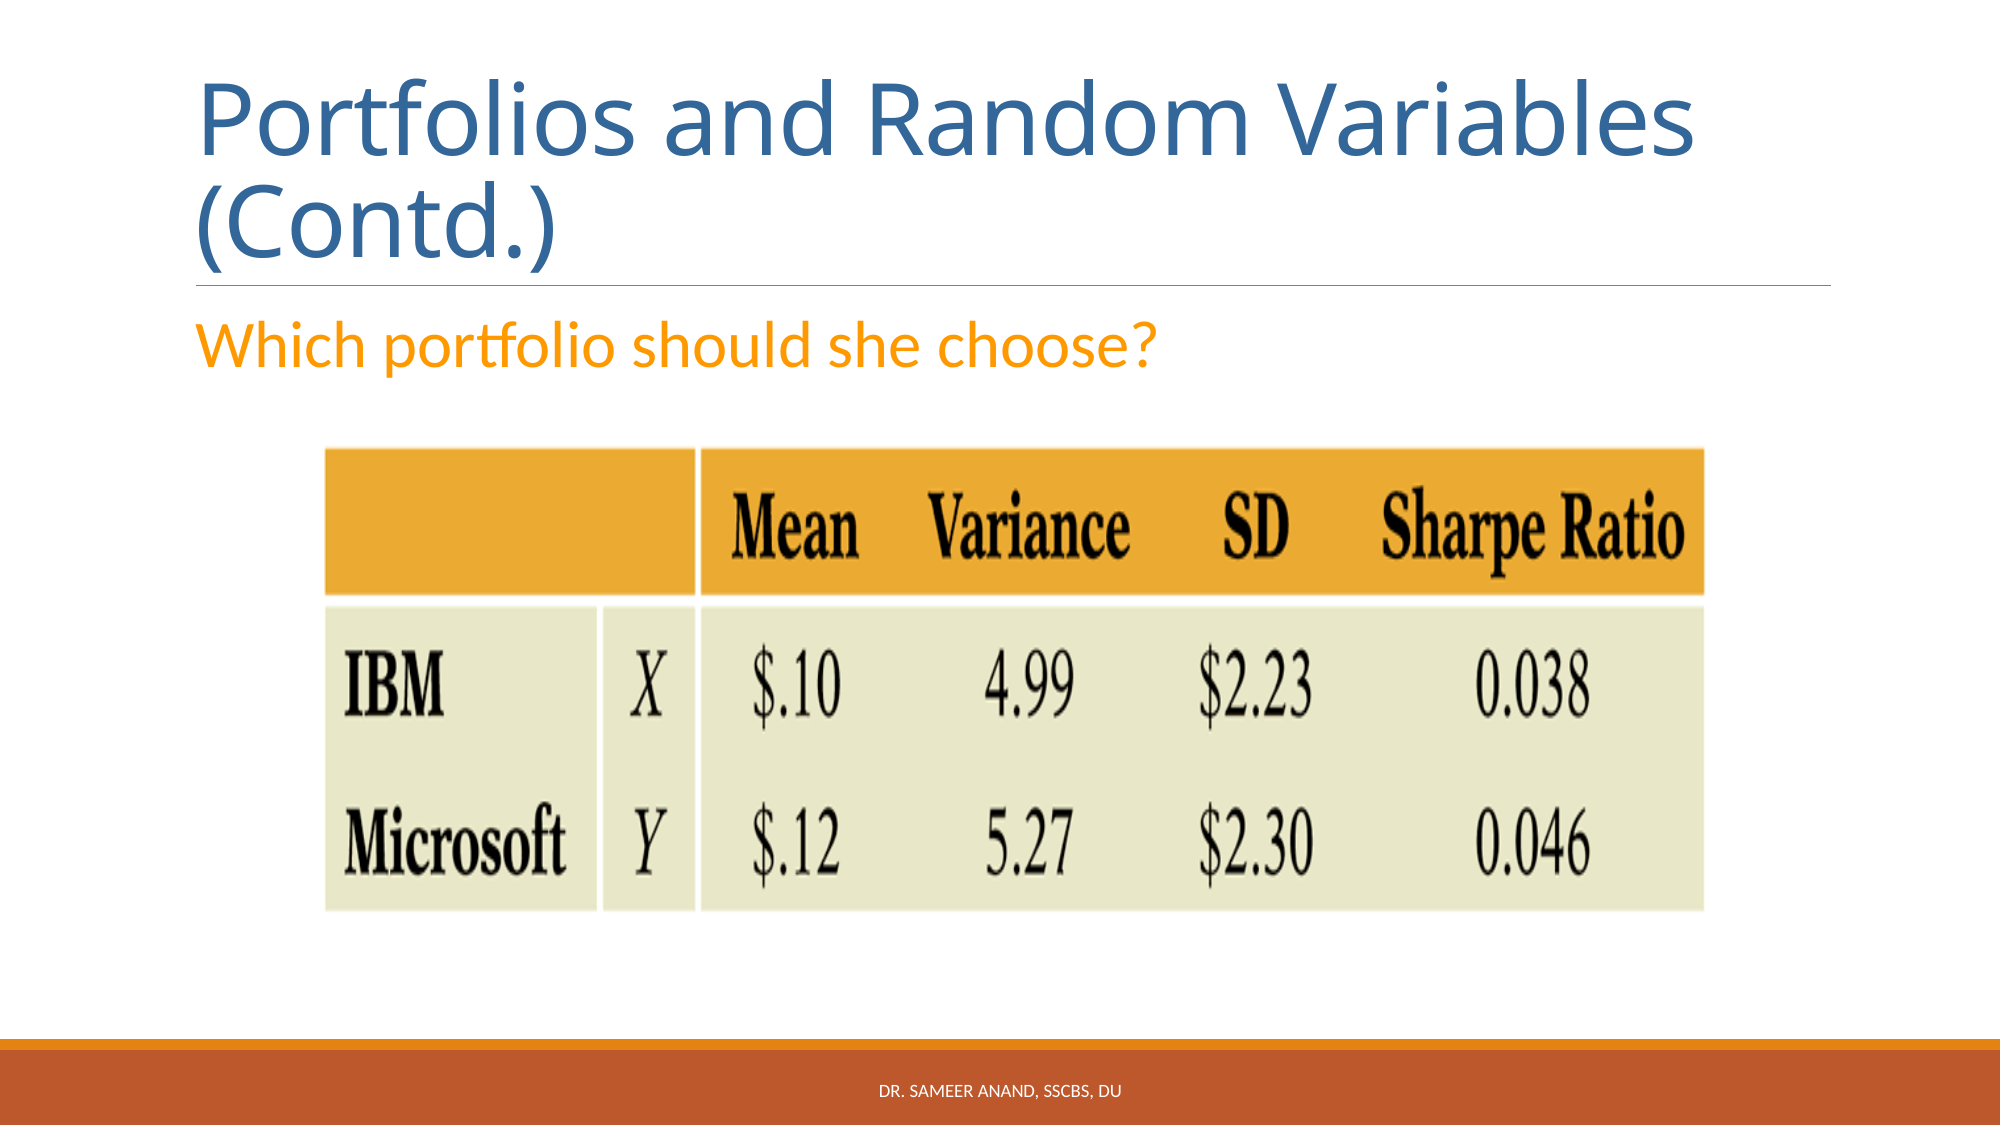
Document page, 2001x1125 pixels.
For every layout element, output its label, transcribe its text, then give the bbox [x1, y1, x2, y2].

footer Dr. Sameer Anand, SSCBS, DU [604, 1059, 1396, 1120]
title Portfolios and Random Variables (Contd.) [180, 47, 1830, 285]
list Which portfolio should she choose? [180, 302, 1830, 963]
picture [310, 429, 1718, 941]
